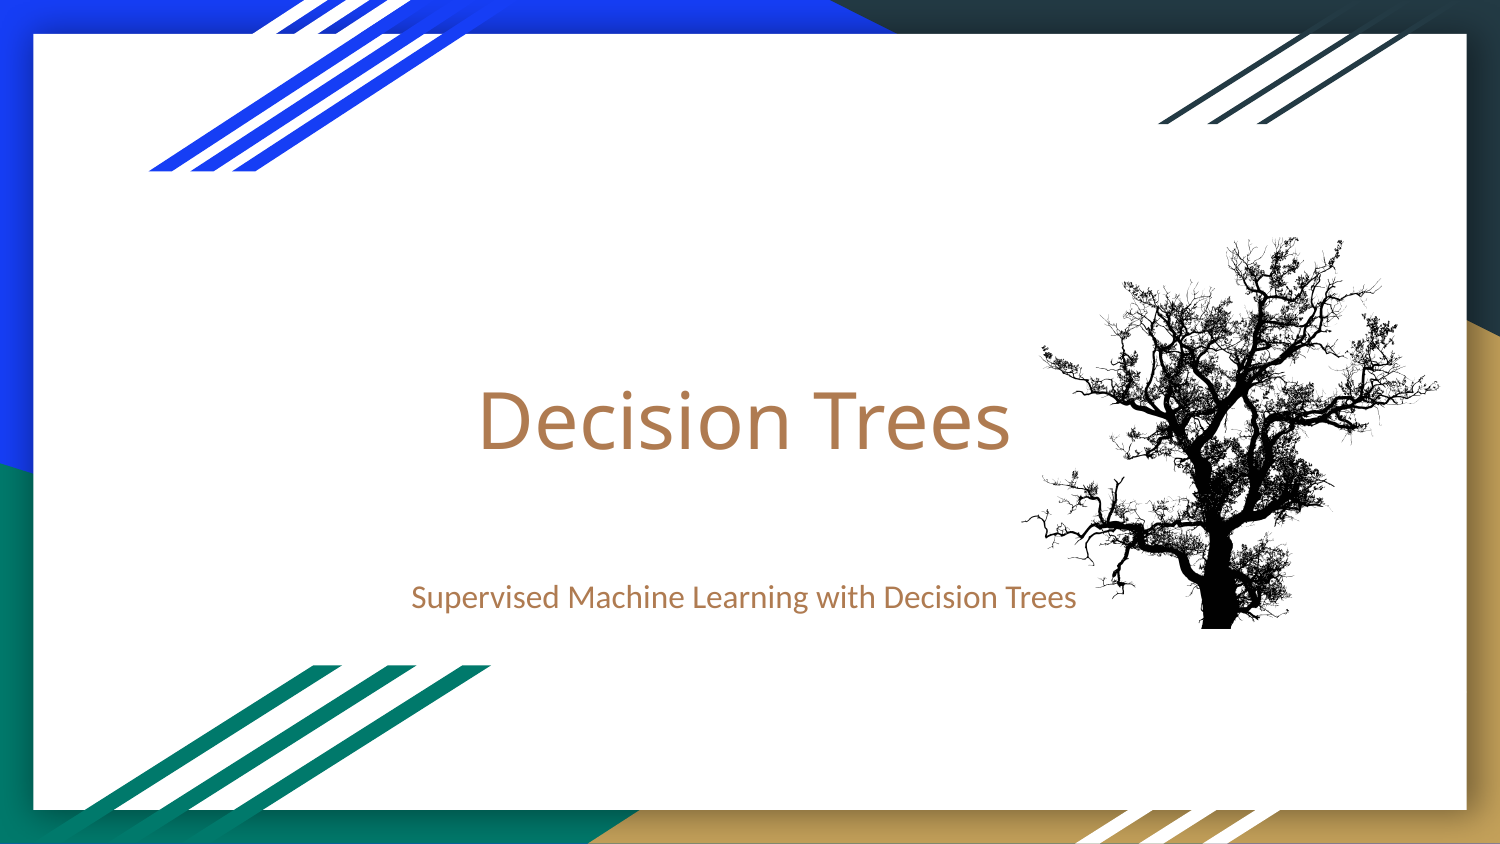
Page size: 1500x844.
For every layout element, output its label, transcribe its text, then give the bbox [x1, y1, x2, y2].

title Decision Trees [304, 298, 1015, 537]
picture [1021, 237, 1442, 629]
subtitle Supervised Machine Learning with Decision Trees [304, 559, 1185, 646]
